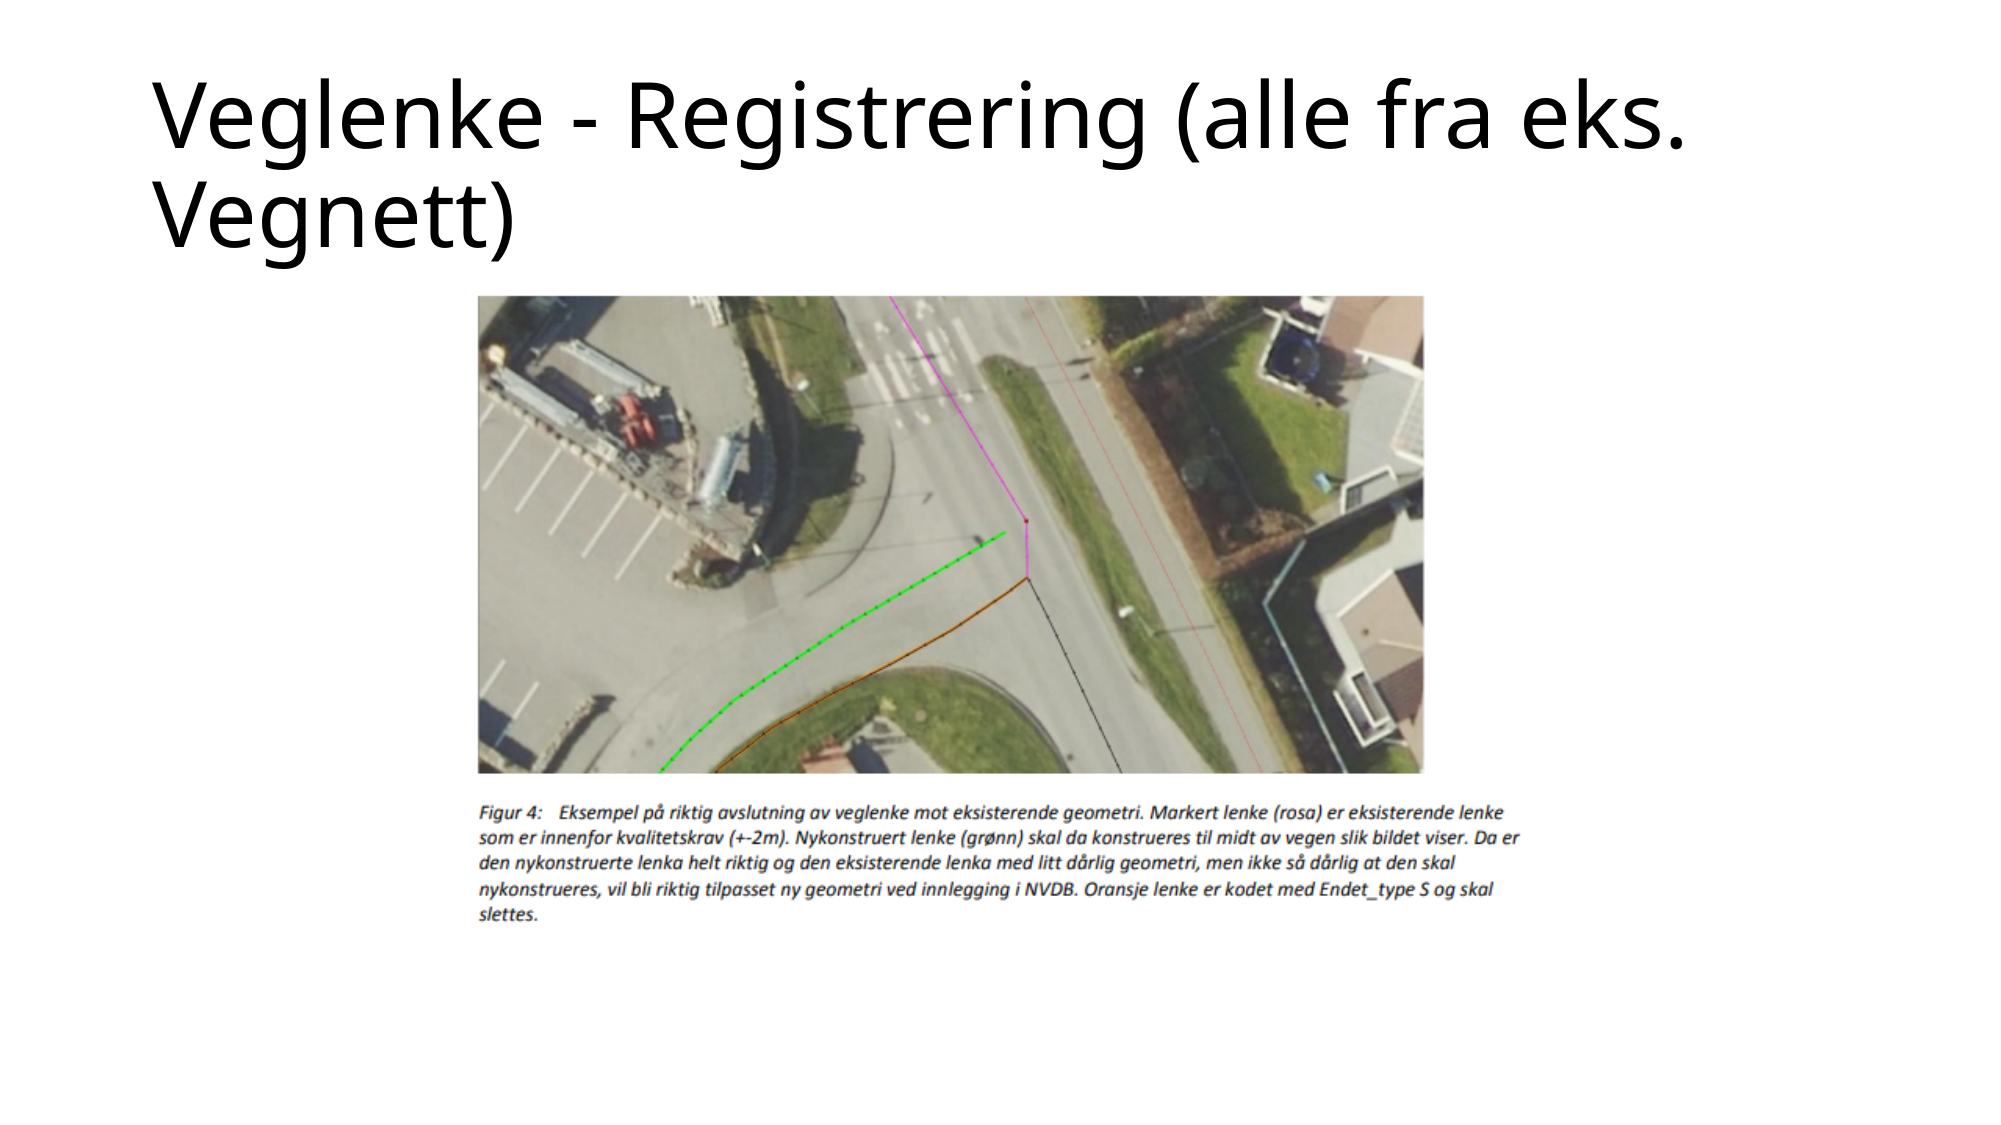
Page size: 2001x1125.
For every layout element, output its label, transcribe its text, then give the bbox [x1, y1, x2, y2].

title Veglenke - Registrering (alle fra eks. Vegnett) [137, 59, 1863, 278]
picture [472, 290, 1528, 932]
